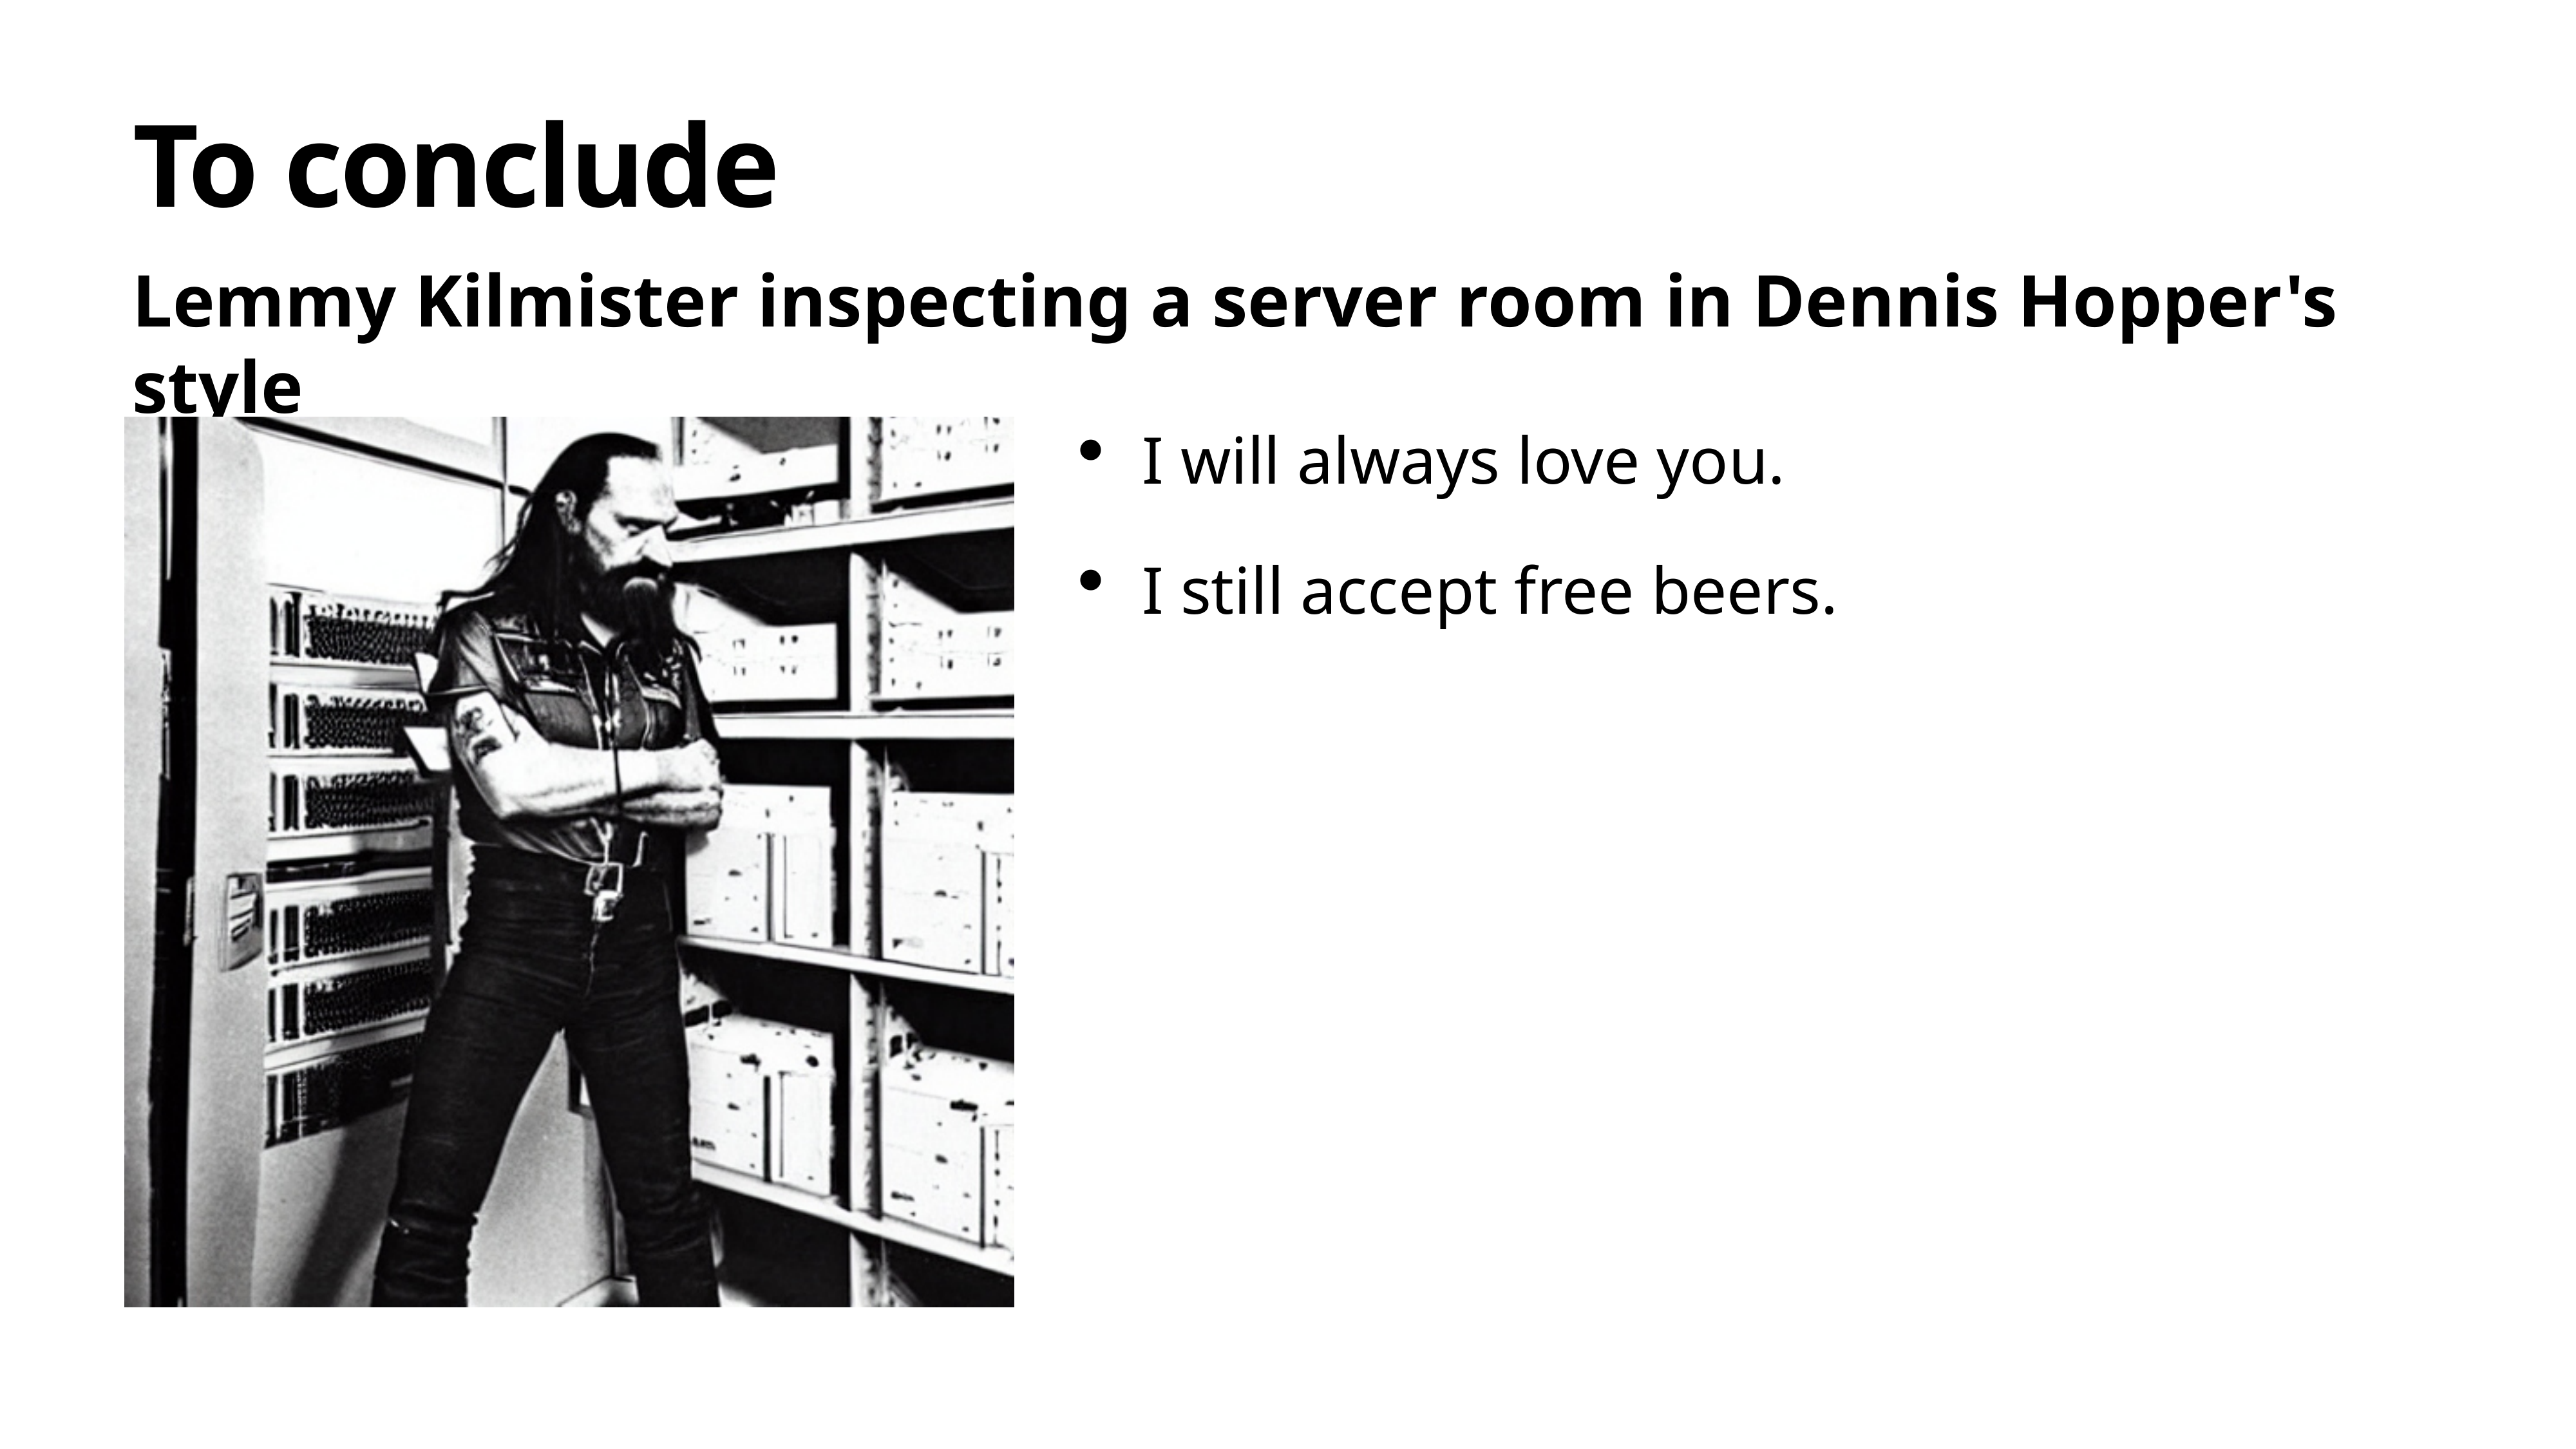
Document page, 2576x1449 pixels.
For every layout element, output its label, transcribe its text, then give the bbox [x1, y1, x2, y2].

picture [124, 417, 1014, 1307]
list I will always love you. I still accept free beers. [1072, 422, 2389, 1314]
title To conclude [127, 113, 2449, 250]
list Lemmy Kilmister inspecting a server room in Dennis Hopper's style [127, 250, 2449, 350]
